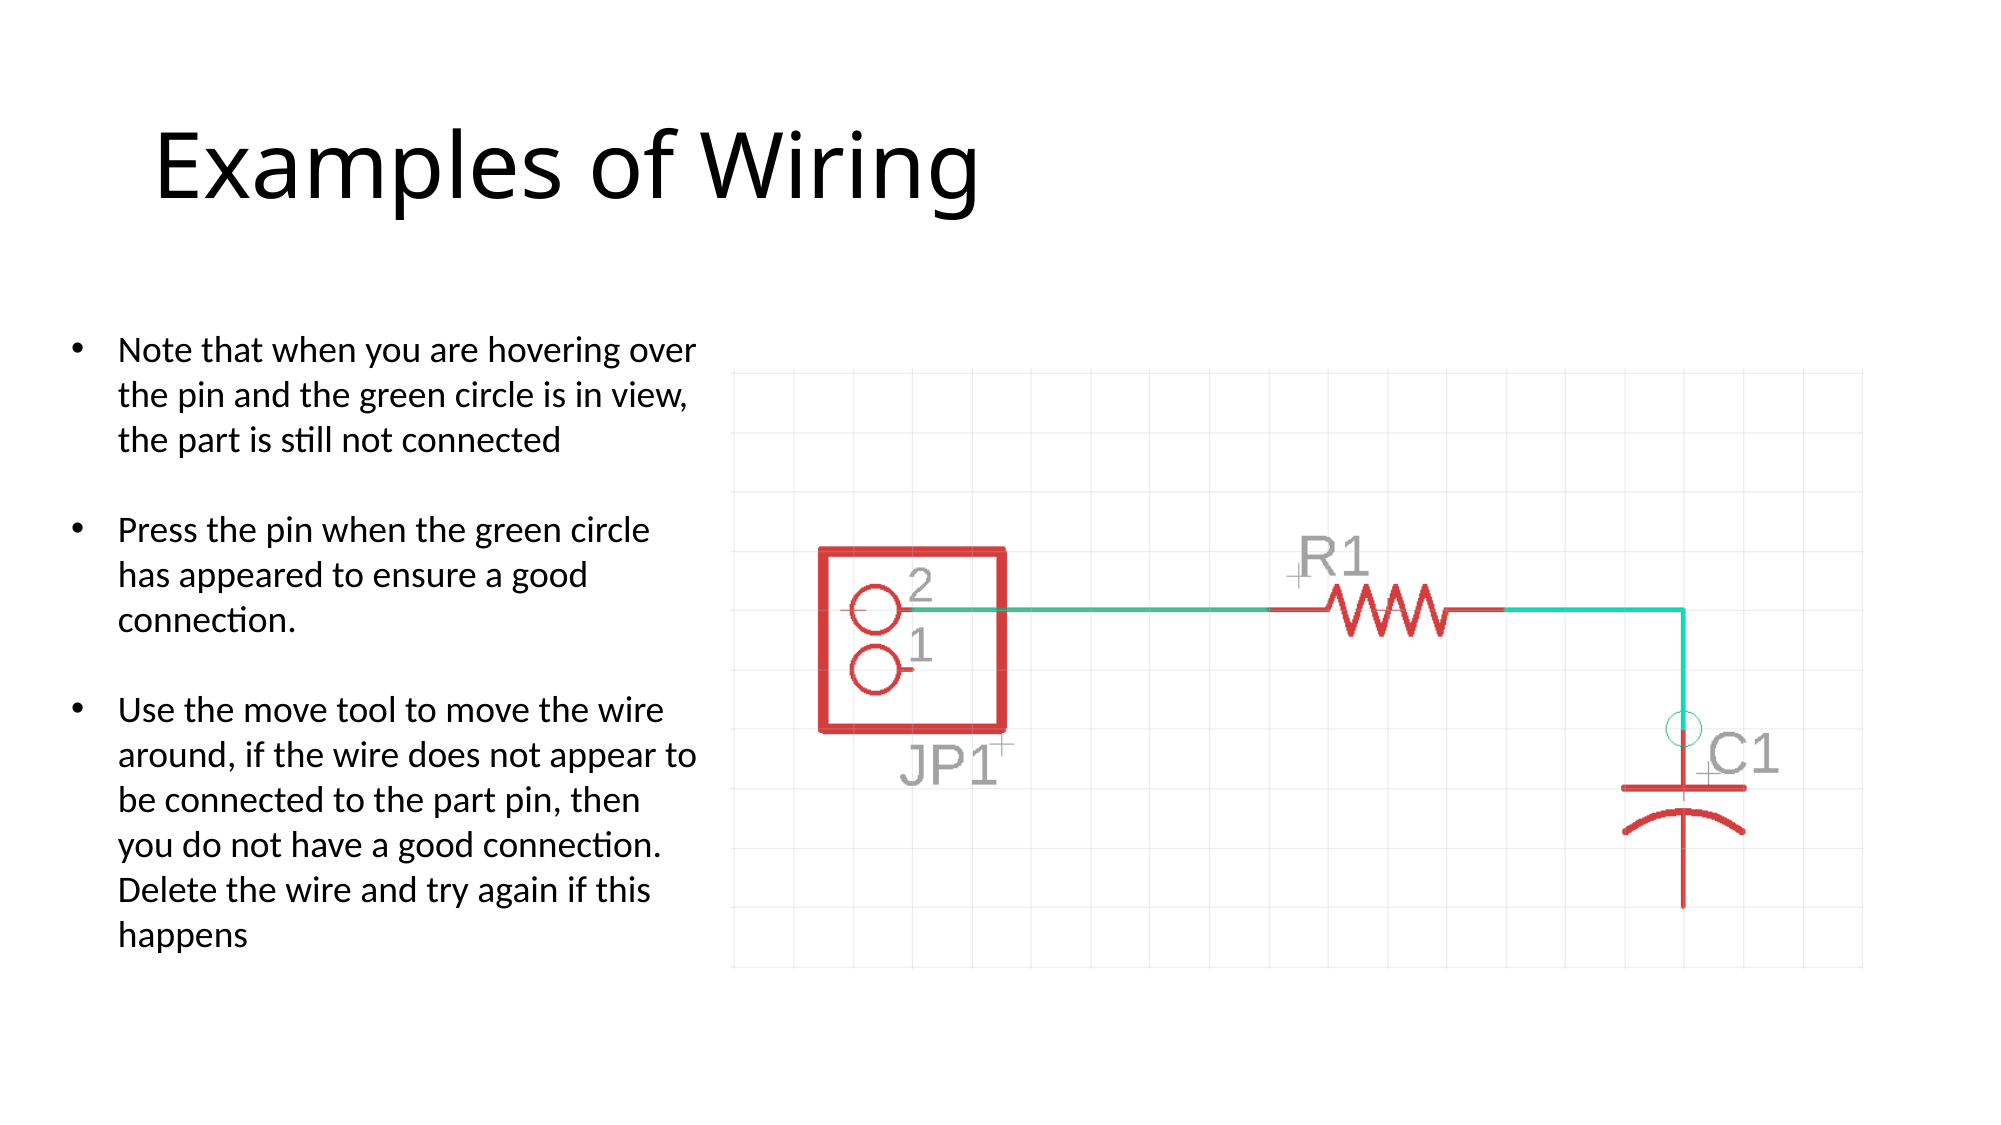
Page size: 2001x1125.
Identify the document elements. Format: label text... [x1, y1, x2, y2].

text_box Note that when you are hovering over the pin and the green circle is in view, the part is still not connected Press the pin when the green circle has appeared to ensure a good connection. Use the move tool to move the wire around, if the wire does not appear to be connected to the part pin, then you do not have a good connection. Delete the wire and try again if this happens [56, 317, 716, 963]
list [730, 368, 1863, 969]
title Examples of Wiring [137, 59, 1863, 278]
